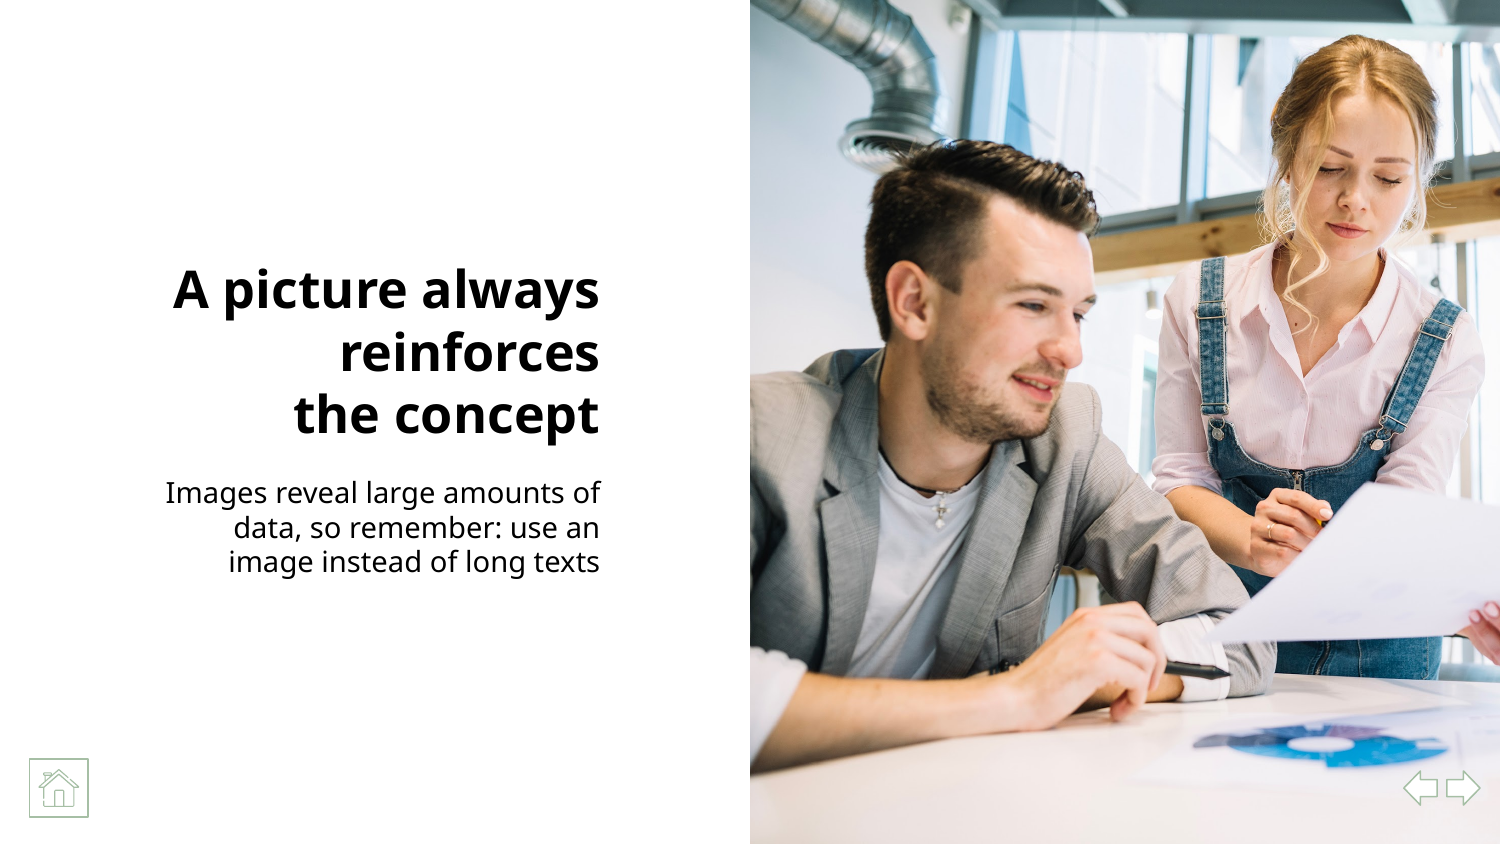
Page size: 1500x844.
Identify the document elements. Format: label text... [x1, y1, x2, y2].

title A picture always reinforces the concept [146, 246, 616, 458]
text_box [38, 769, 80, 807]
text_box [29, 758, 88, 818]
subtitle Images reveal large amounts of data, so remember: use an image instead of long texts [146, 458, 616, 598]
picture [749, 0, 1500, 844]
